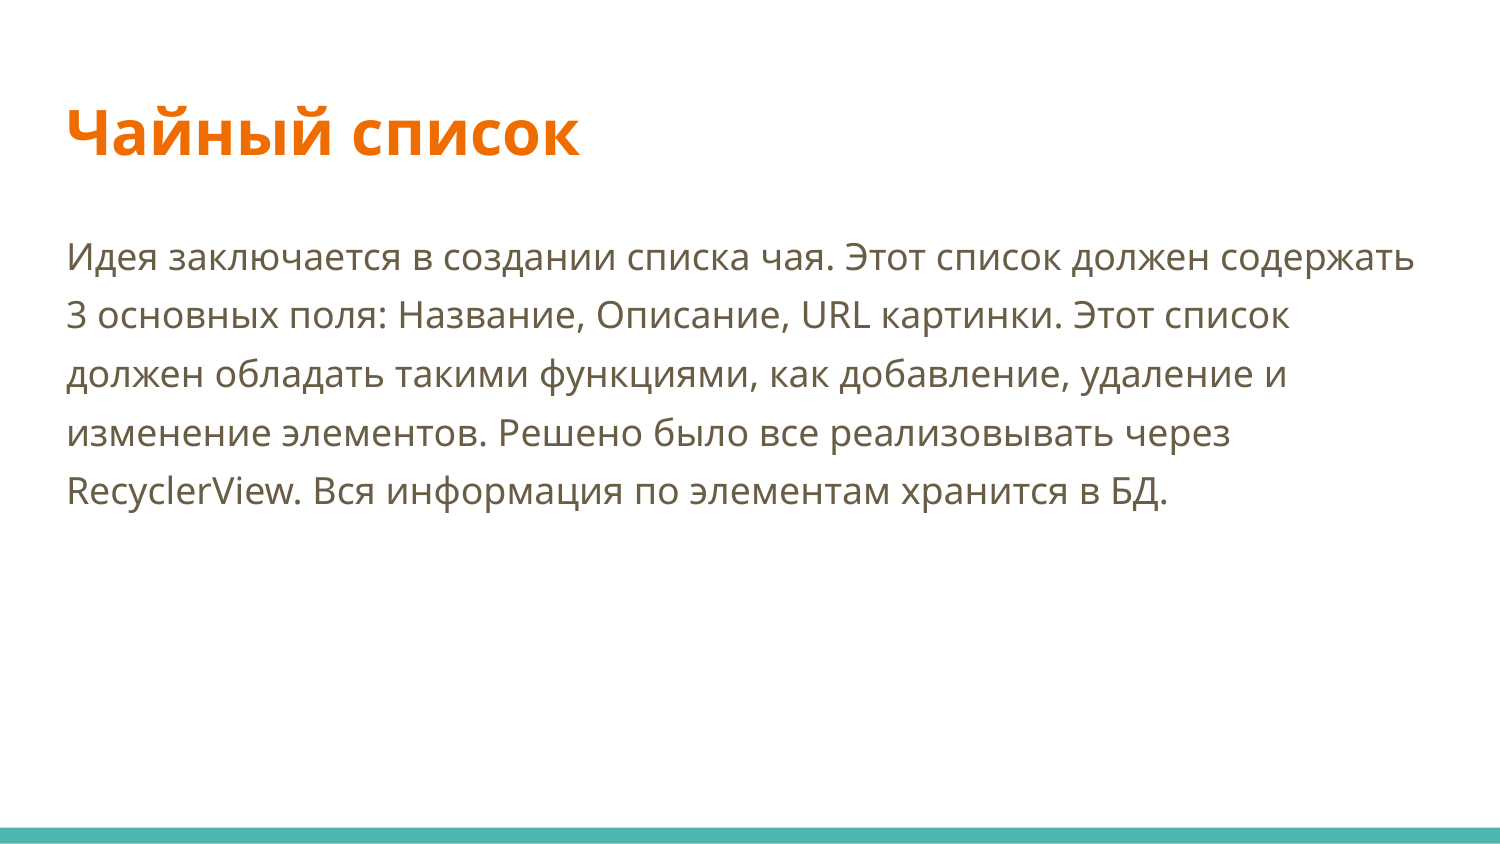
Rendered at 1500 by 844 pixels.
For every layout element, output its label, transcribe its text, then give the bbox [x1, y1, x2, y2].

title Чайный список [51, 72, 1449, 189]
list Идея заключается в создании списка чая. Этот список должен содержать 3 основных поля: Название, Описание, URL картинки. Этот список должен обладать такими функциями, как добавление, удаление и изменение элементов. Решено было все реализовывать через RecyclerView. Вся информация по элементам хранится в БД. [51, 207, 1449, 750]
